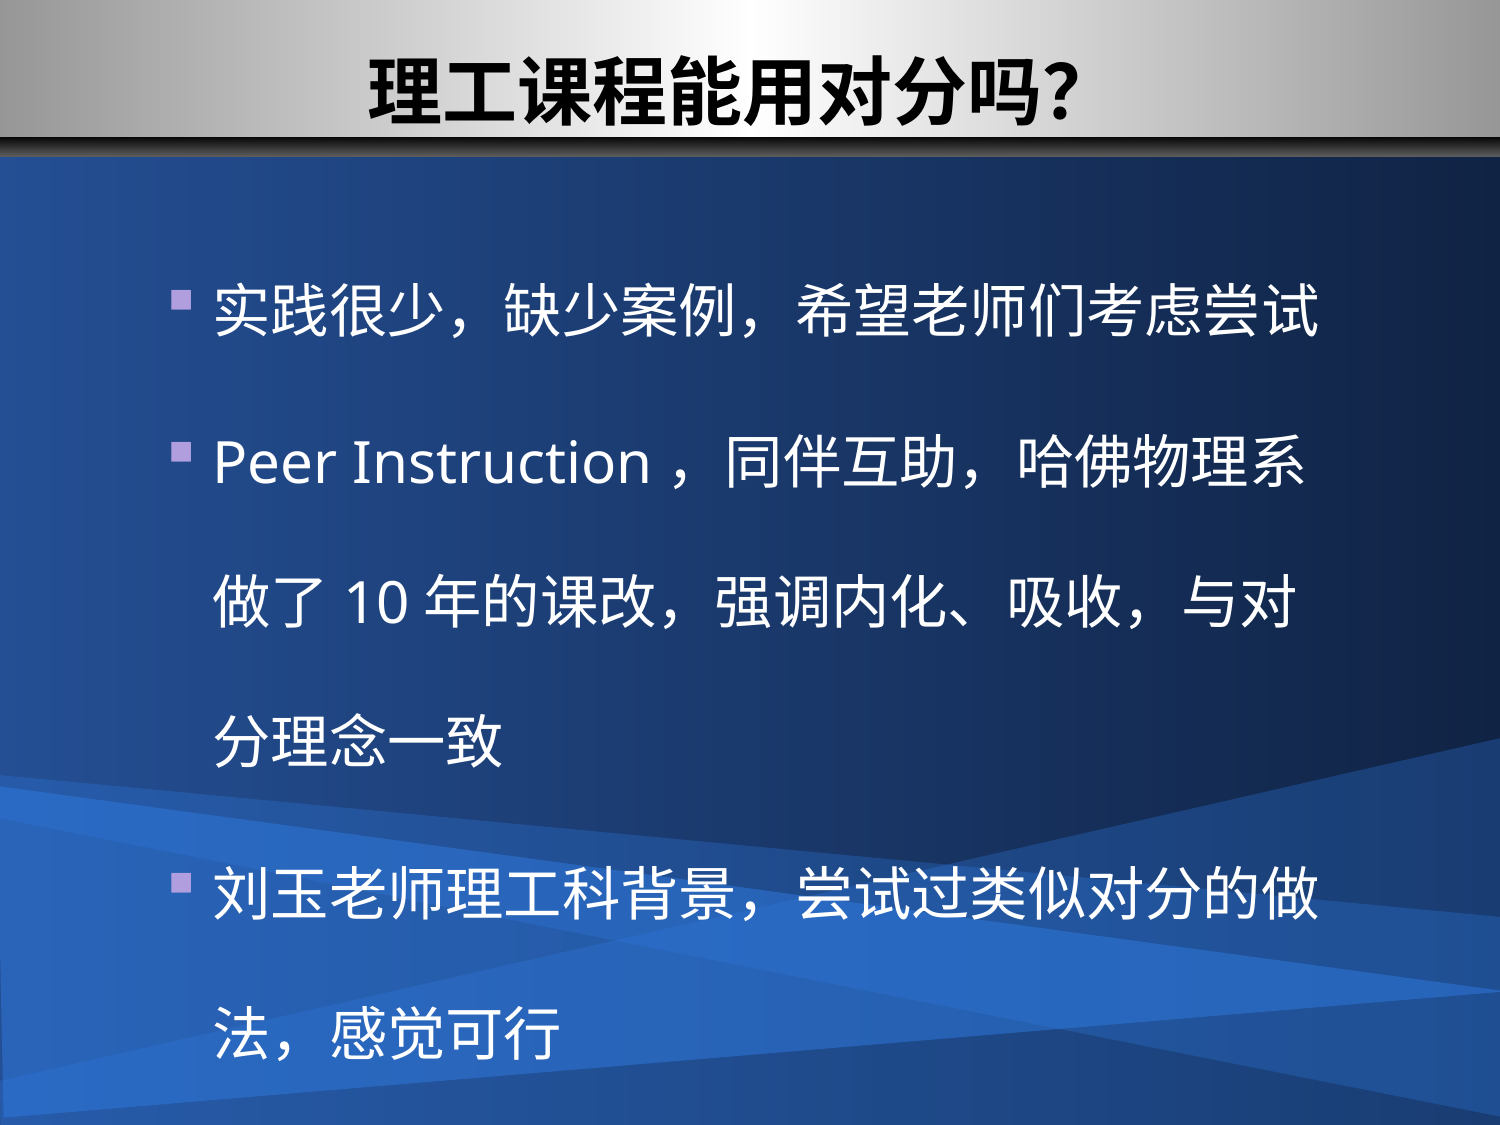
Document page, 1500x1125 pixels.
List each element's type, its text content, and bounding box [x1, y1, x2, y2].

text_box 理工课程能用对分吗？ [123, 37, 1362, 113]
text_box 实践很少，缺少案例，希望老师们考虑尝试 Peer Instruction，同伴互助，哈佛物理系做了10年的课改，强调内化、吸收，与对分理念一致 刘玉老师理工科背景，尝试过类似对分的做法，感觉可行 [76, 196, 1364, 1094]
